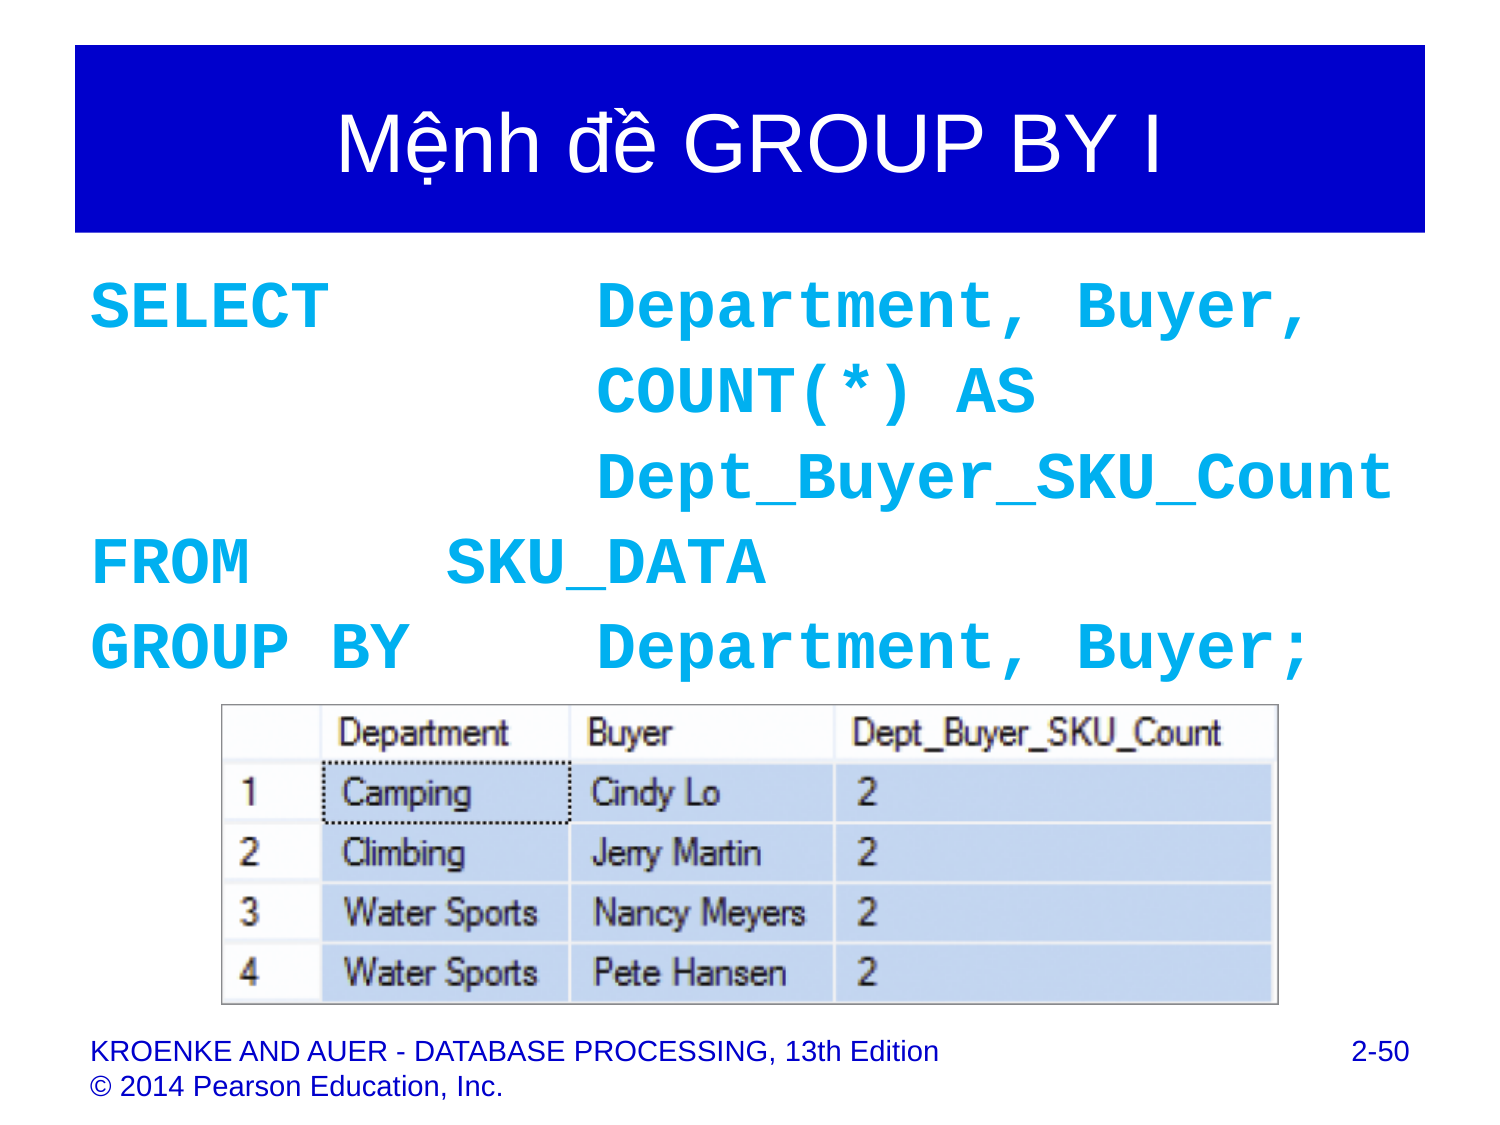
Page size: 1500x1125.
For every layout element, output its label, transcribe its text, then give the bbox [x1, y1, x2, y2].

picture [221, 704, 1279, 1005]
title Mệnh đề GROUP BY I [74, 44, 1426, 233]
slide_number 2-50 [1249, 1024, 1426, 1103]
footer KROENKE AND AUER - DATABASE PROCESSING, 13th Edition © 2014 Pearson Education, Inc. [74, 1024, 976, 1104]
list SELECT Department, Buyer, COUNT(*) AS Dept_Buyer_SKU_Count FROM SKU_DATA GROUP BY Department, Buyer; [74, 262, 1426, 713]
